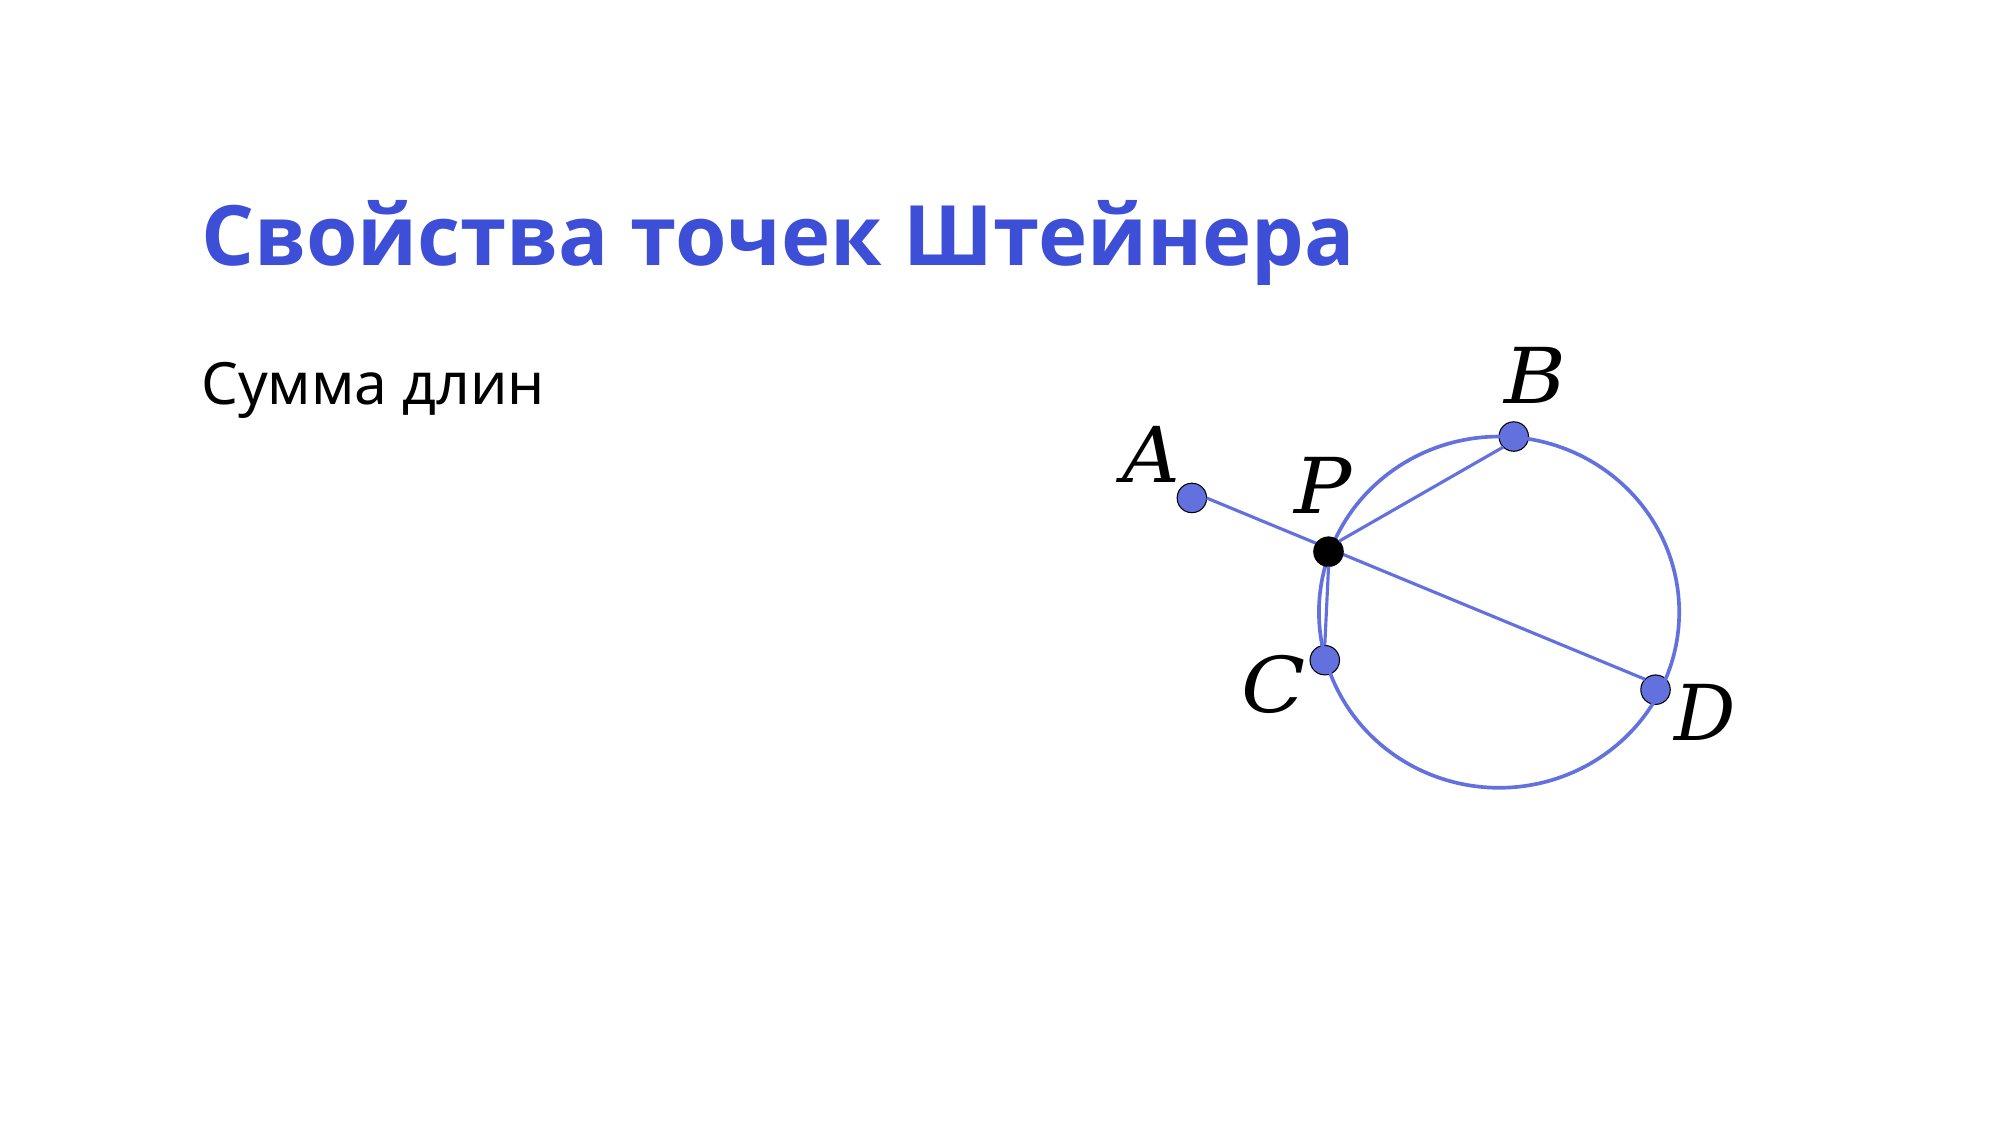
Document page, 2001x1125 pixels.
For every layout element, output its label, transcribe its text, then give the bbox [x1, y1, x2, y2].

text_box [1331, 508, 1681, 789]
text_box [1206, 497, 1646, 680]
text_box [1176, 482, 1208, 514]
text_box [1437, 435, 1637, 497]
text_box Свойства точек Штейнера [186, 185, 1814, 306]
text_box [1324, 566, 1329, 646]
text_box [1654, 679, 1672, 706]
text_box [1338, 446, 1504, 542]
text_box [1498, 420, 1530, 437]
